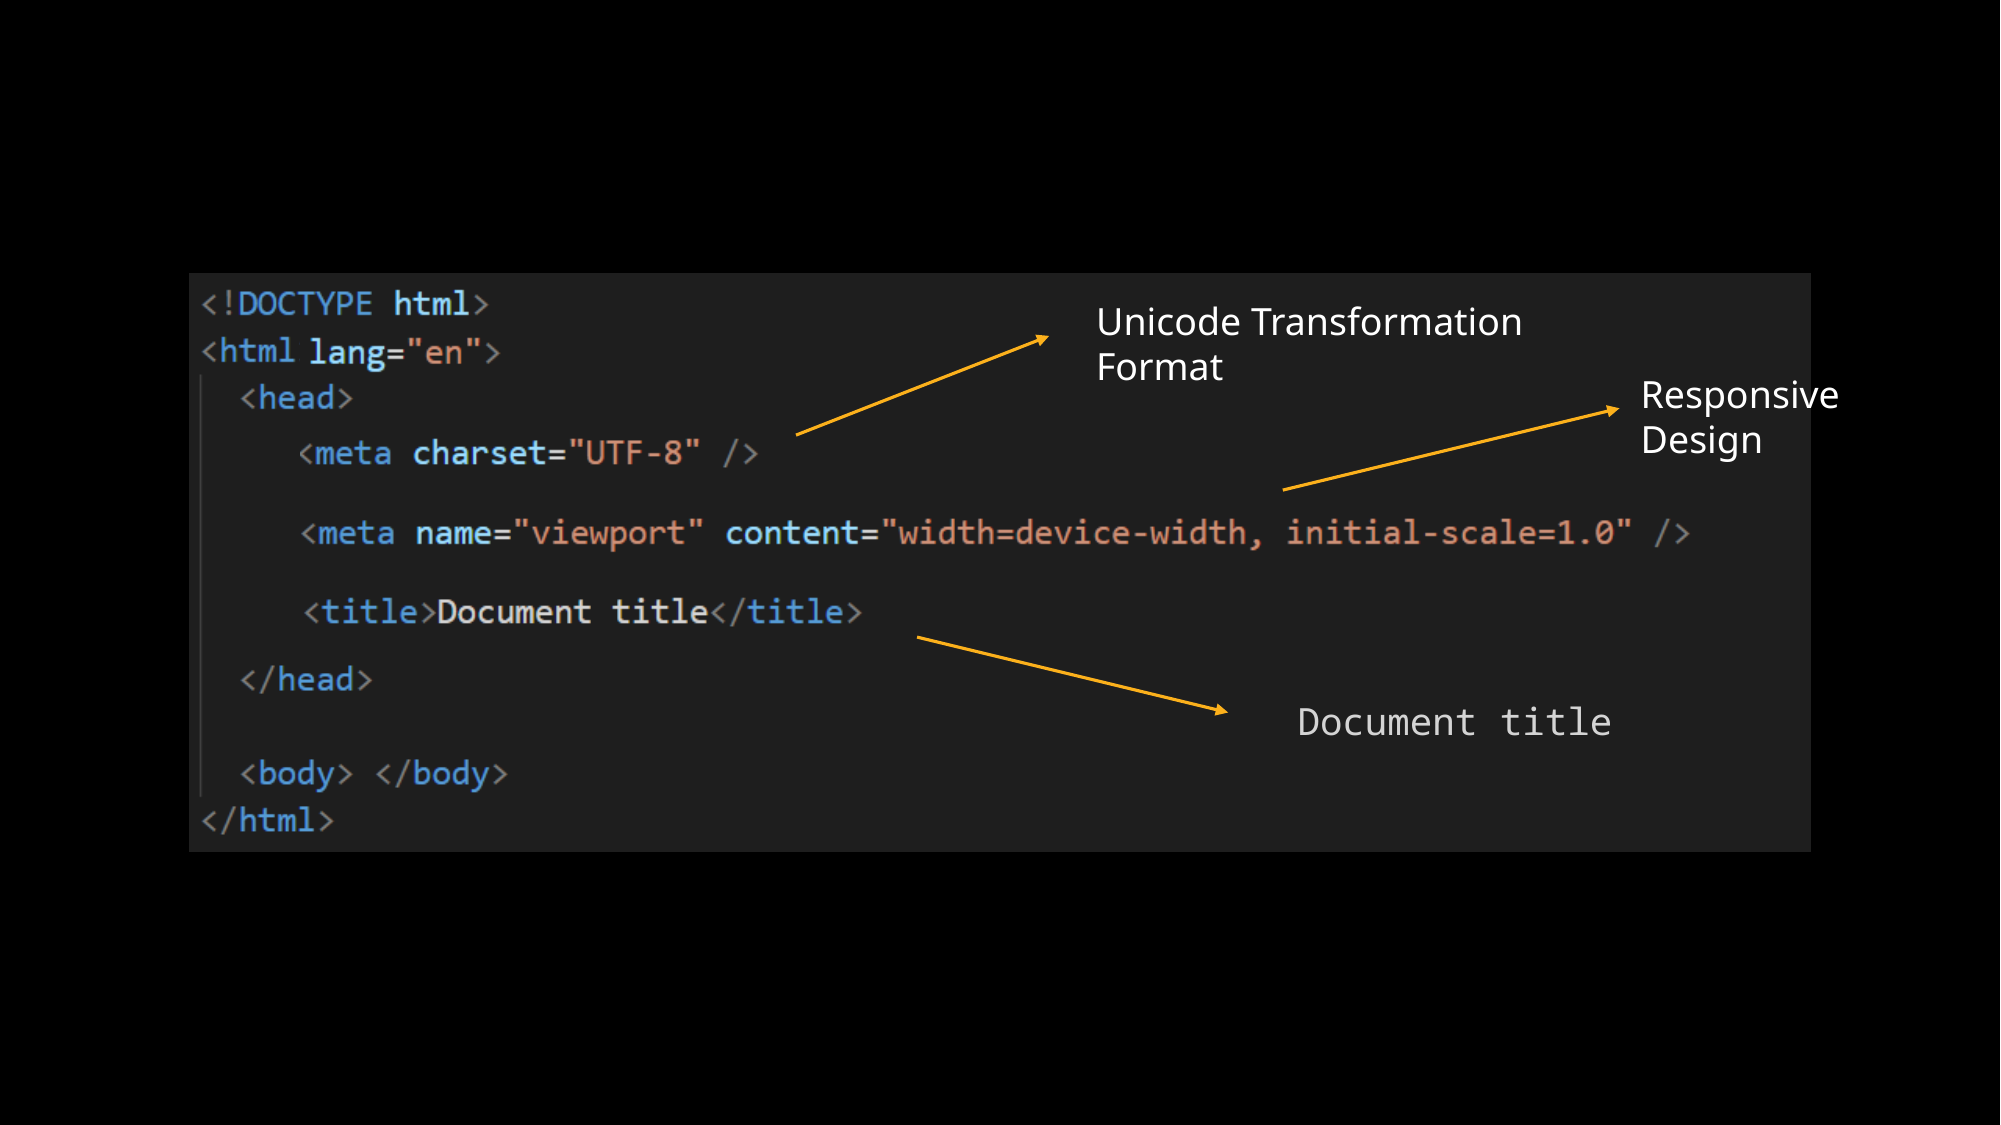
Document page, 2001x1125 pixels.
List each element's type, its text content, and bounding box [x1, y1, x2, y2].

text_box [1282, 408, 1620, 491]
text_box Responsive Design [1811, 364, 1970, 469]
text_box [795, 335, 1050, 436]
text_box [917, 637, 1229, 713]
picture [189, 273, 1811, 852]
